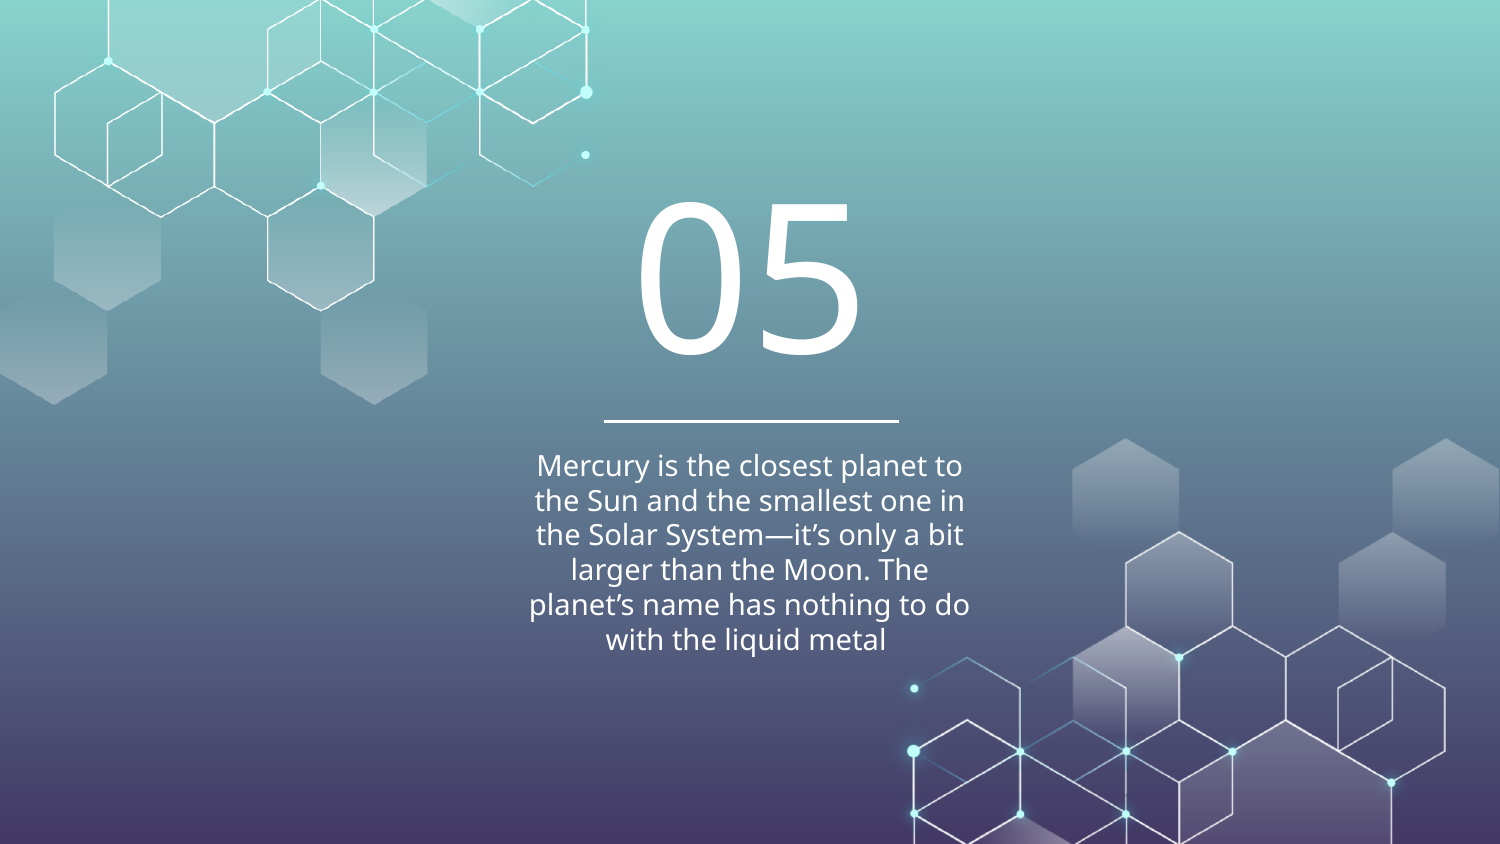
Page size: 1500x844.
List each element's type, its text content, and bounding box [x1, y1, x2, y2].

picture [0, 0, 624, 405]
picture [876, 438, 1498, 844]
title 05 [203, 300, 1297, 411]
subtitle Mercury is the closest planet to the Sun and the smallest one in the Solar System—it’s only a bit larger than the Moon. The planet’s name has nothing to do with the liquid metal [509, 431, 991, 642]
